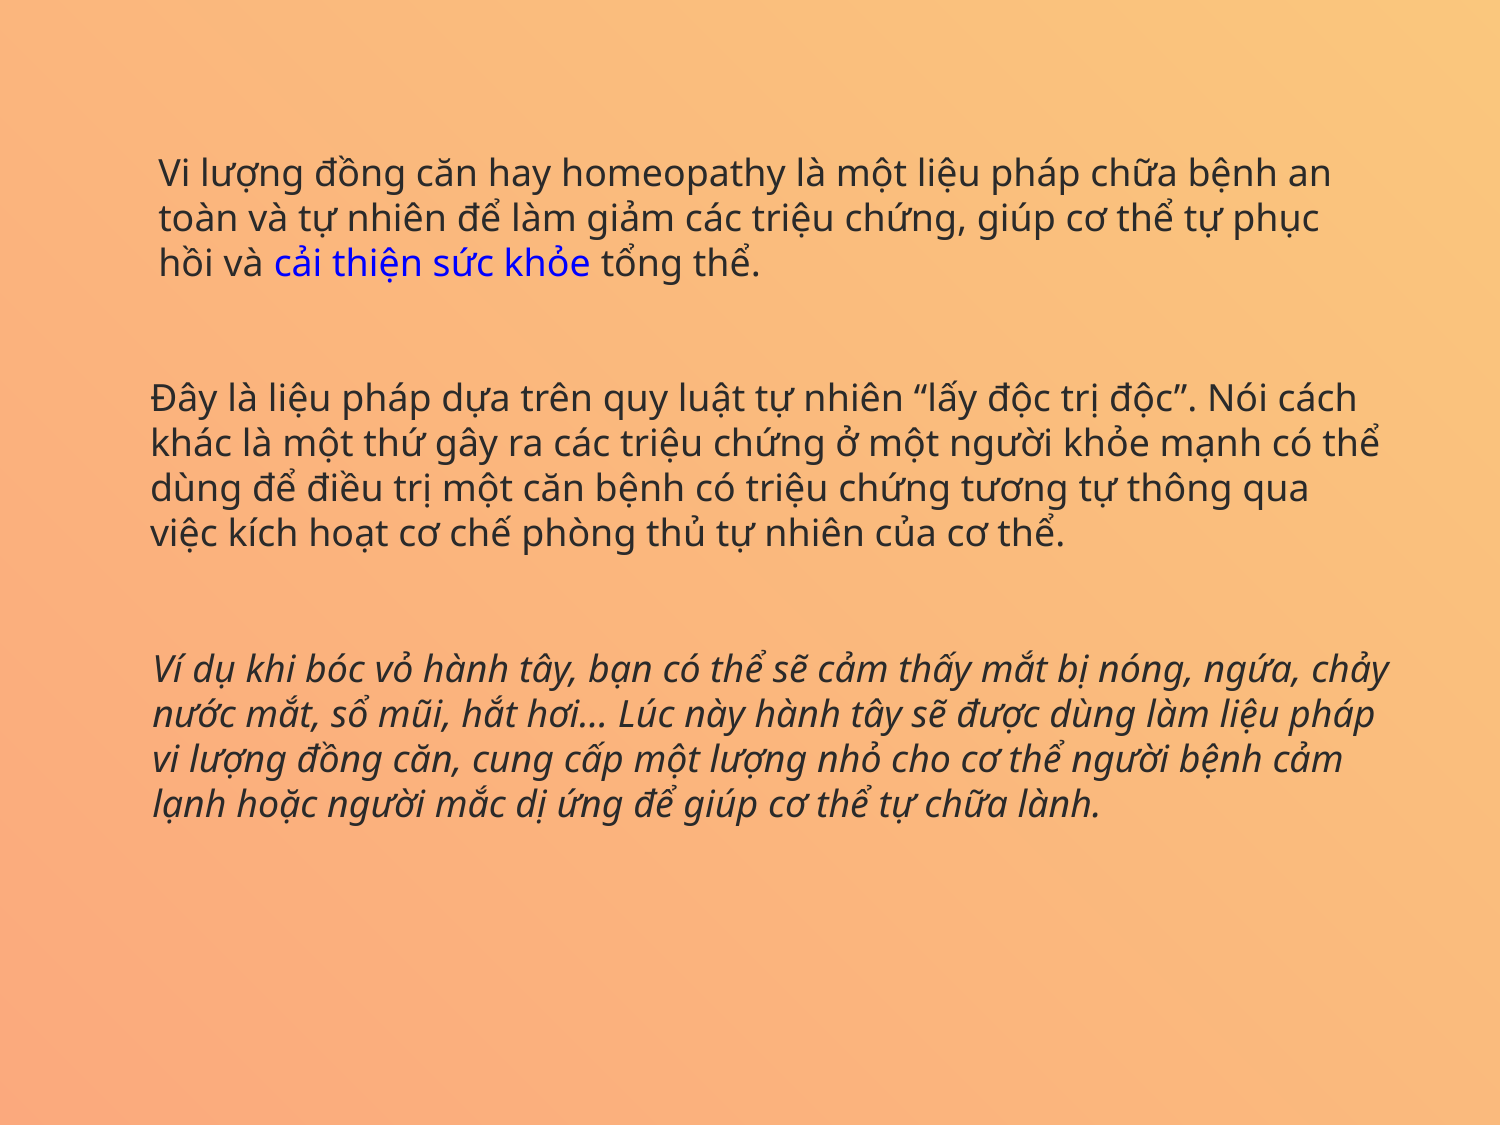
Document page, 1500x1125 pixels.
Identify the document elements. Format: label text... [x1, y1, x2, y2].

text_box Ví dụ khi bóc vỏ hành tây, bạn có thể sẽ cảm thấy mắt bị nóng, ngứa, chảy nước mắt, sổ mũi, hắt hơi… Lúc này hành tây sẽ được dùng làm liệu pháp vi lượng đồng căn, cung cấp một lượng nhỏ cho cơ thể người bệnh cảm lạnh hoặc người mắc dị ứng để giúp cơ thể tự chữa lành. [137, 637, 1423, 833]
text_box Vi lượng đồng căn hay homeopathy là một liệu pháp chữa bệnh an toàn và tự nhiên để làm giảm các triệu chứng, giúp cơ thể tự phục hồi và cải thiện sức khỏe tổng thể. [143, 141, 1400, 297]
text_box Đây là liệu pháp dựa trên quy luật tự nhiên “lấy độc trị độc”. Nói cách khác là một thứ gây ra các triệu chứng ở một người khỏe mạnh có thể dùng để điều trị một căn bệnh có triệu chứng tương tự thông qua việc kích hoạt cơ chế phòng thủ tự nhiên của cơ thể. [135, 366, 1400, 562]
